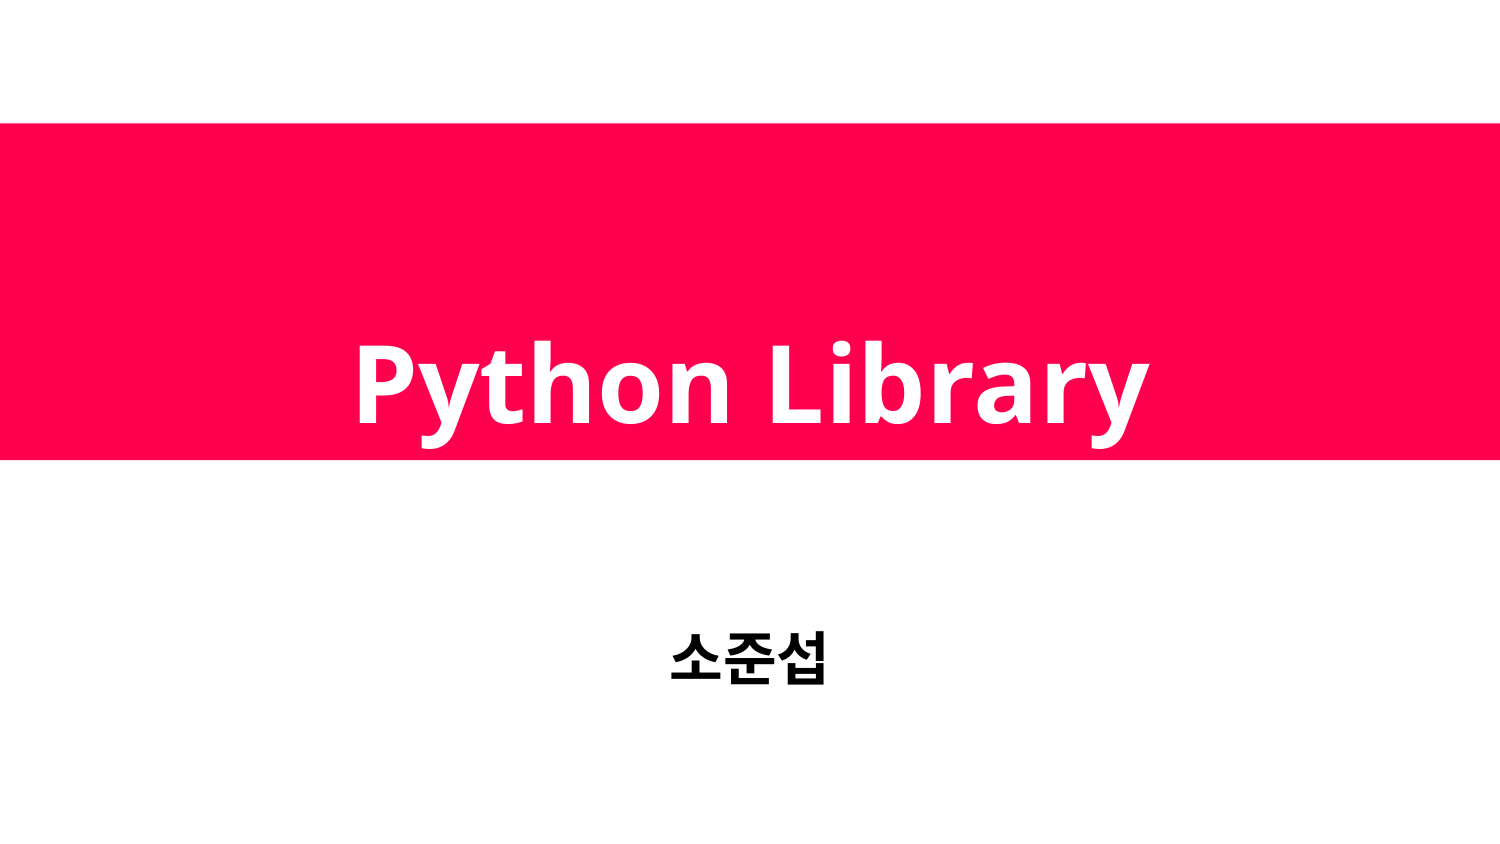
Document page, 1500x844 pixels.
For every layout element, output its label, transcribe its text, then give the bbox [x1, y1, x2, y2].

title Python Library [0, 123, 1500, 461]
subtitle 소준섭 [51, 537, 1449, 668]
